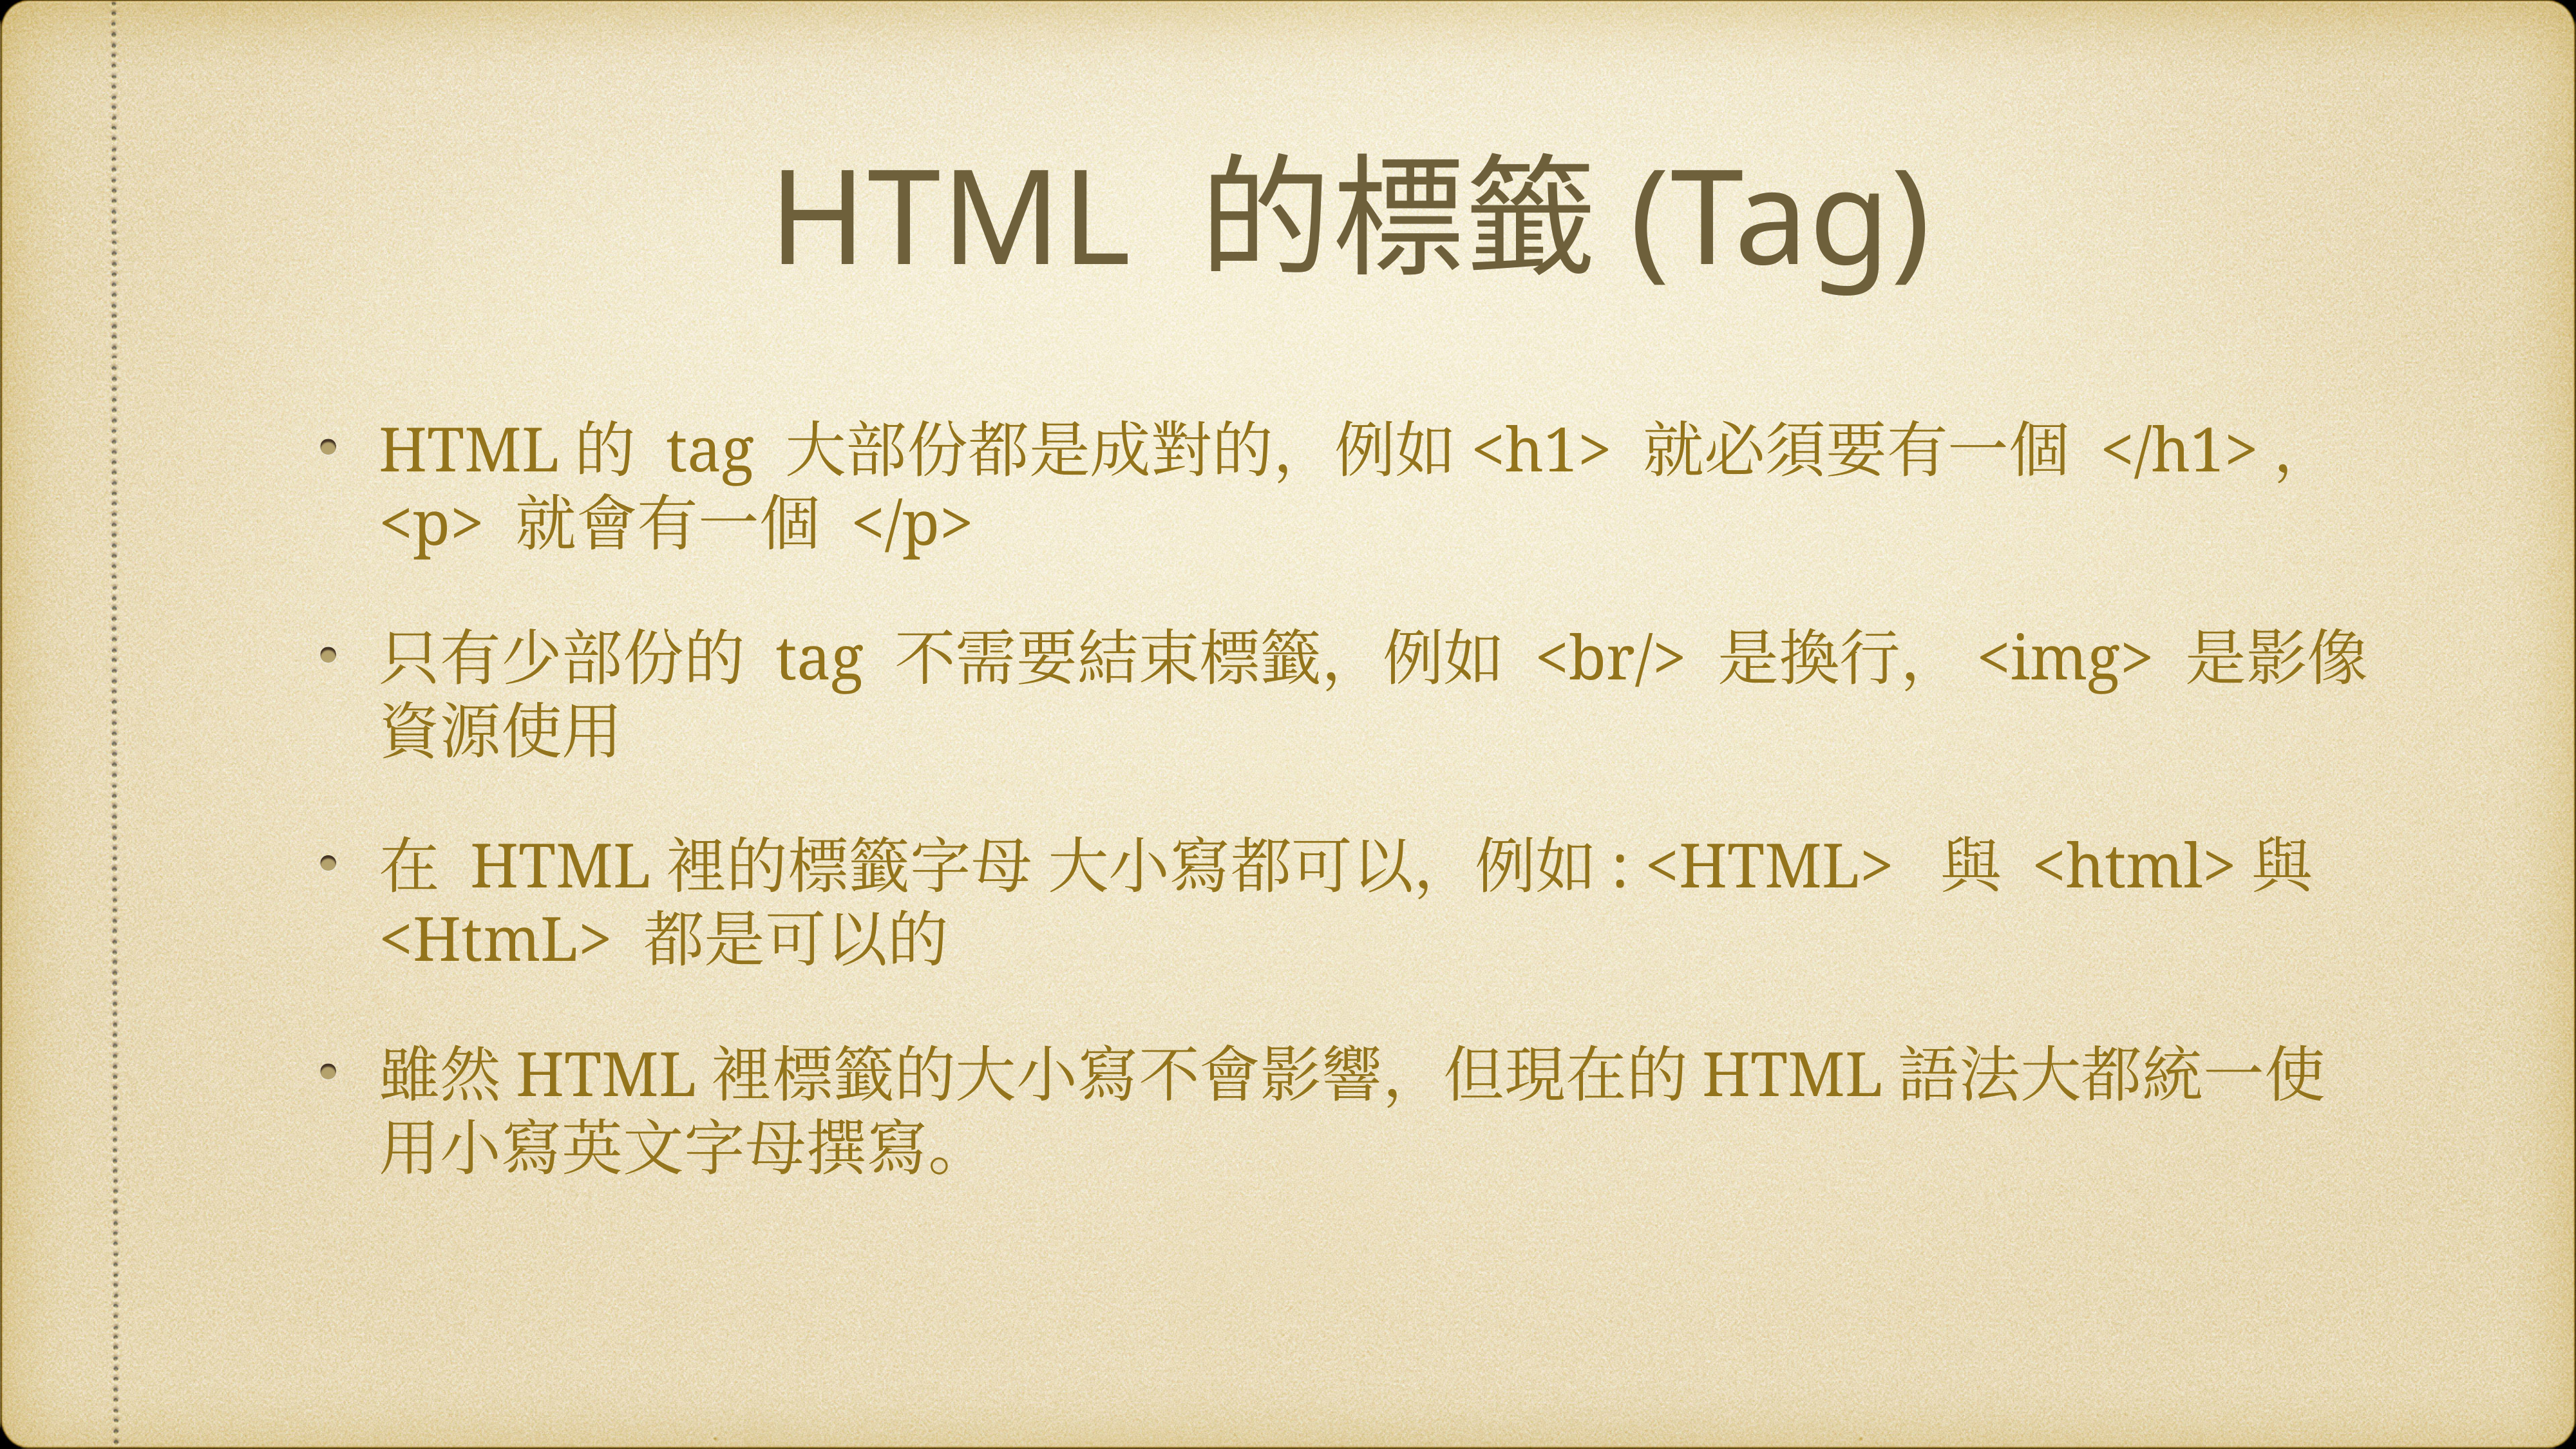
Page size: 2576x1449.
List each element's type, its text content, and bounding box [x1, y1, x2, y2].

list HTML的 tag 大部份都是成對的，例如<h1> 就必須要有一個 </h1>，<p> 就會有一個 </p> 只有少部份的 tag 不需要結束標籤，例如 <br/> 是換行，<img> 是影像資源使用 在 HTML裡的標籤字母 大小寫都可以，例如: <HTML> 與 <html>與 <HtmL> 都是可以的 雖然HTML裡標籤的大小寫不會影響，但現在的HTML語法大都統一使用小寫英文字母撰寫。 [313, 404, 2387, 1302]
picture [0, 0, 2576, 1449]
title HTML 的標籤(Tag) [313, 37, 2387, 387]
